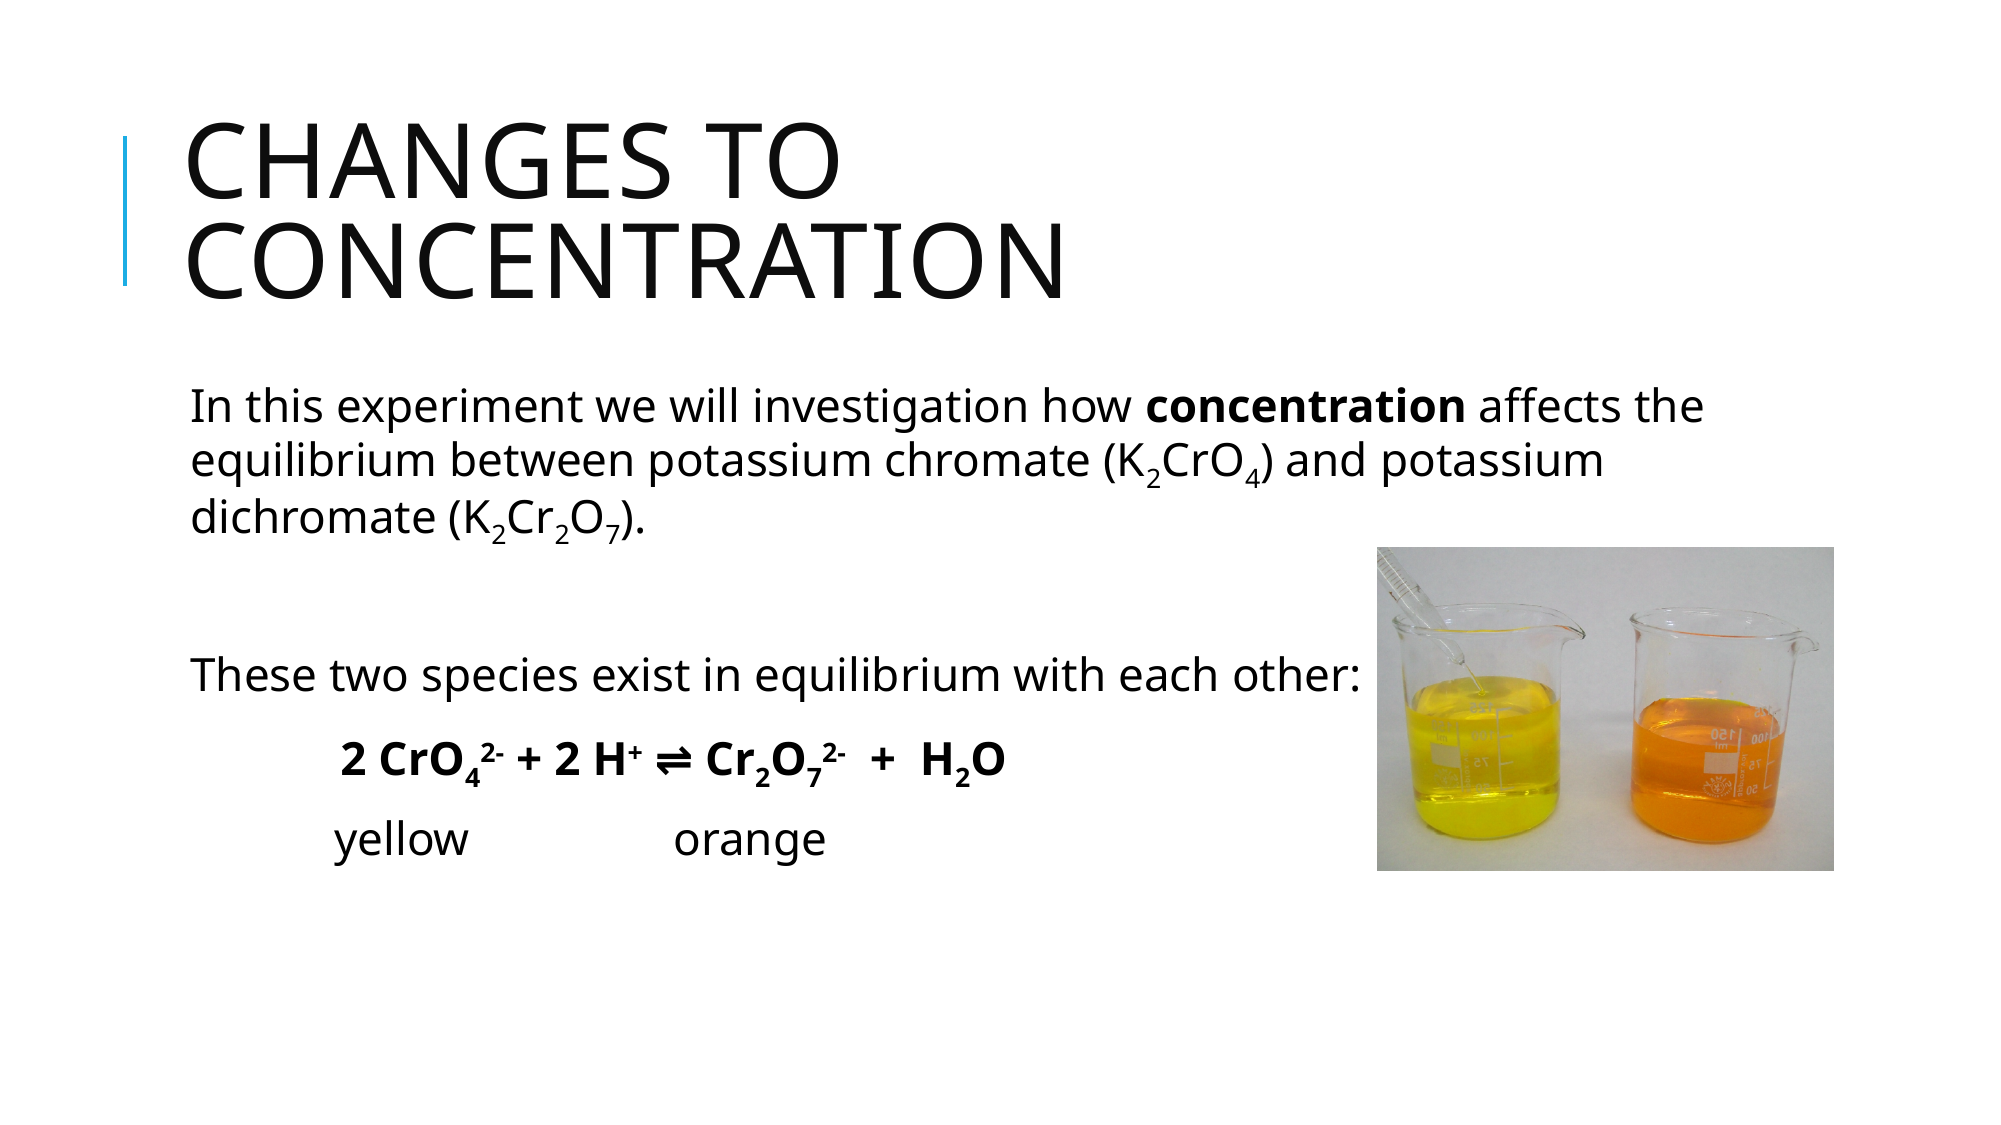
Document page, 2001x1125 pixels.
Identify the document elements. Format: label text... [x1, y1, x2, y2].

picture [1376, 547, 1834, 871]
list In this experiment we will investigation how concentration affects the equilibrium between potassium chromate (K2CrO4) and potassium dichromate (K2Cr2O7). These two species exist in equilibrium with each other: 2 CrO42- + 2 H+ ⇌ Cr2O72- + H2O yellow orange [168, 375, 1763, 1035]
title Changes to concentration [168, 96, 1763, 342]
